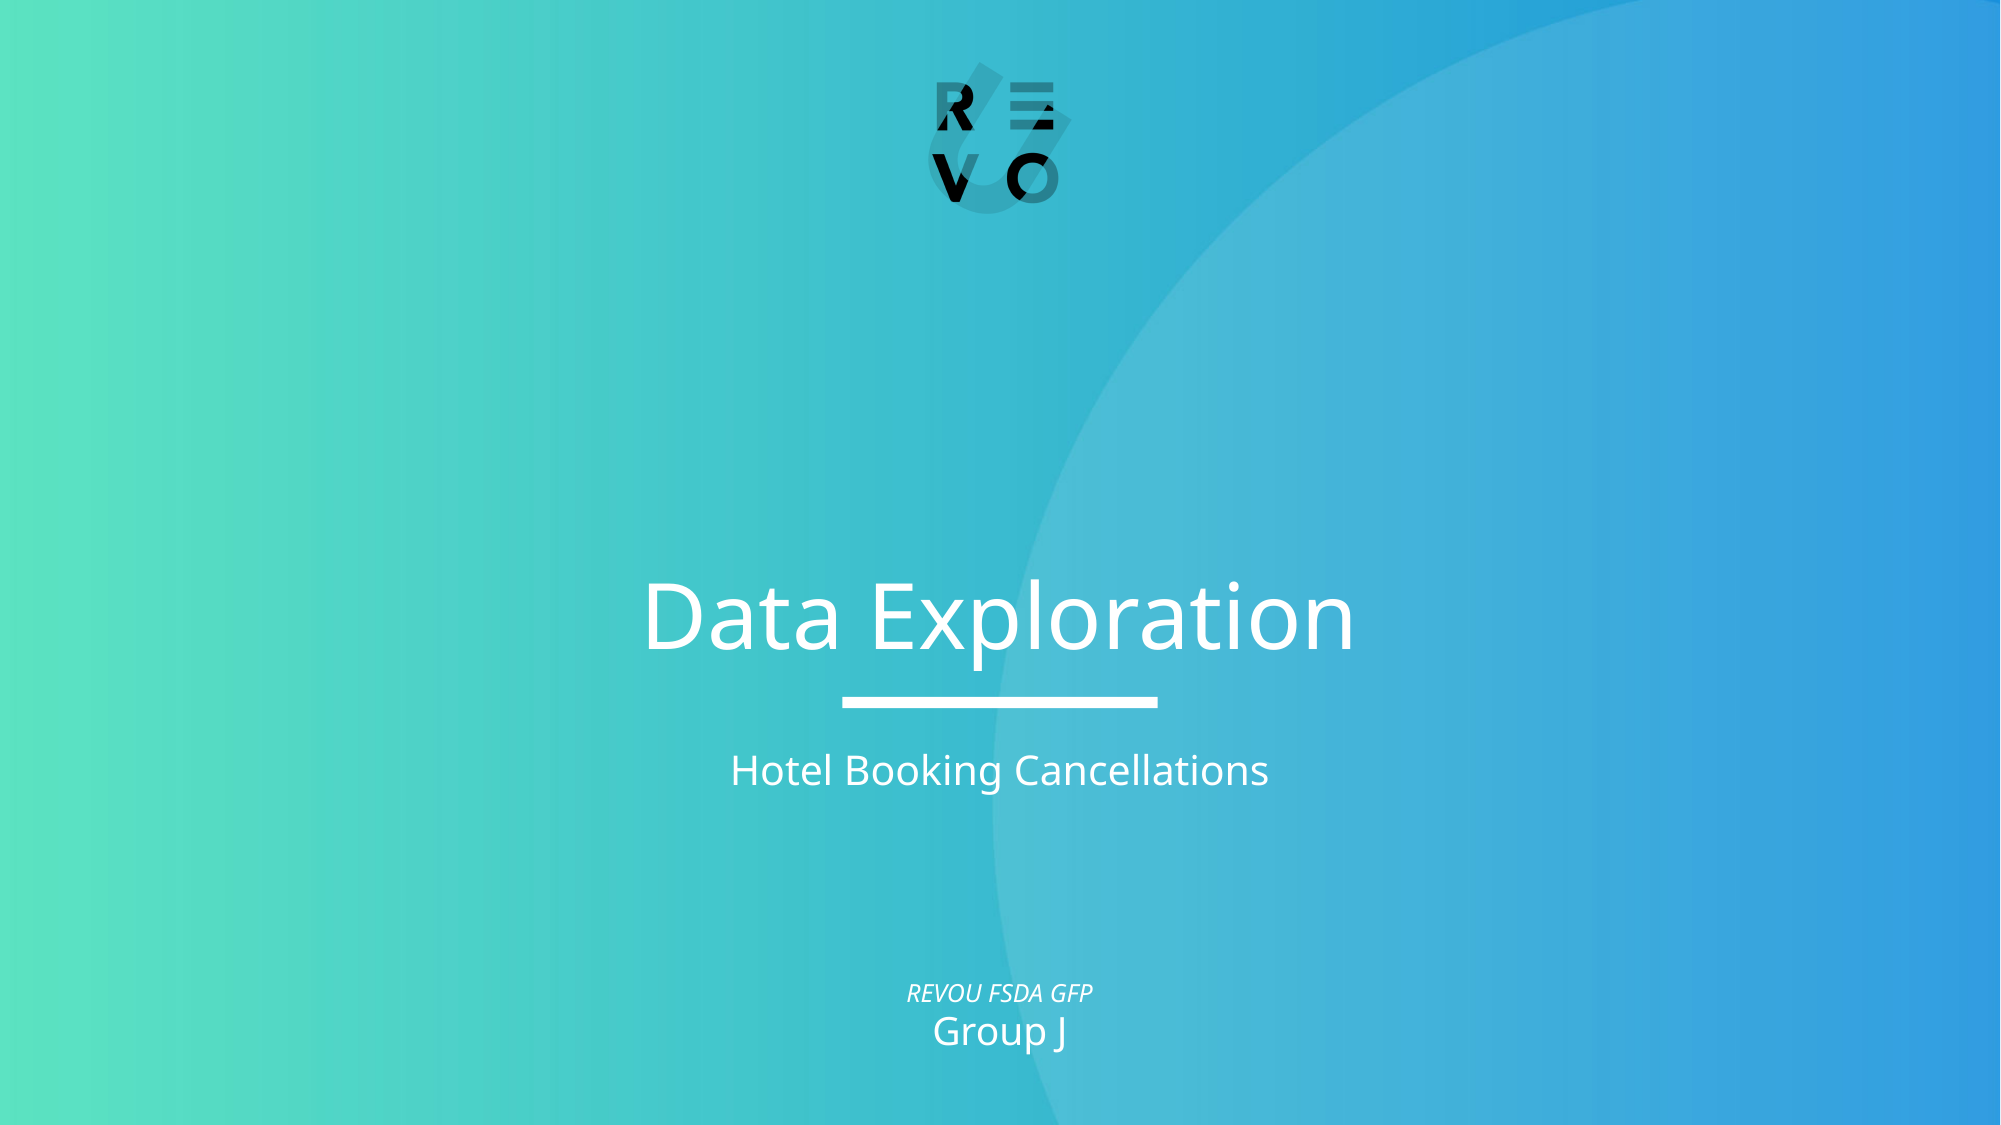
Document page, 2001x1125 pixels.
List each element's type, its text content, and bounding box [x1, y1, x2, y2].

title Data Exploration [137, 510, 1863, 729]
text_box [841, 696, 1159, 709]
text_box Hotel Booking Cancellations [682, 728, 1318, 816]
picture [0, 0, 2001, 1125]
text_box REVOU FSDA GFP Group J [539, 981, 1460, 1064]
